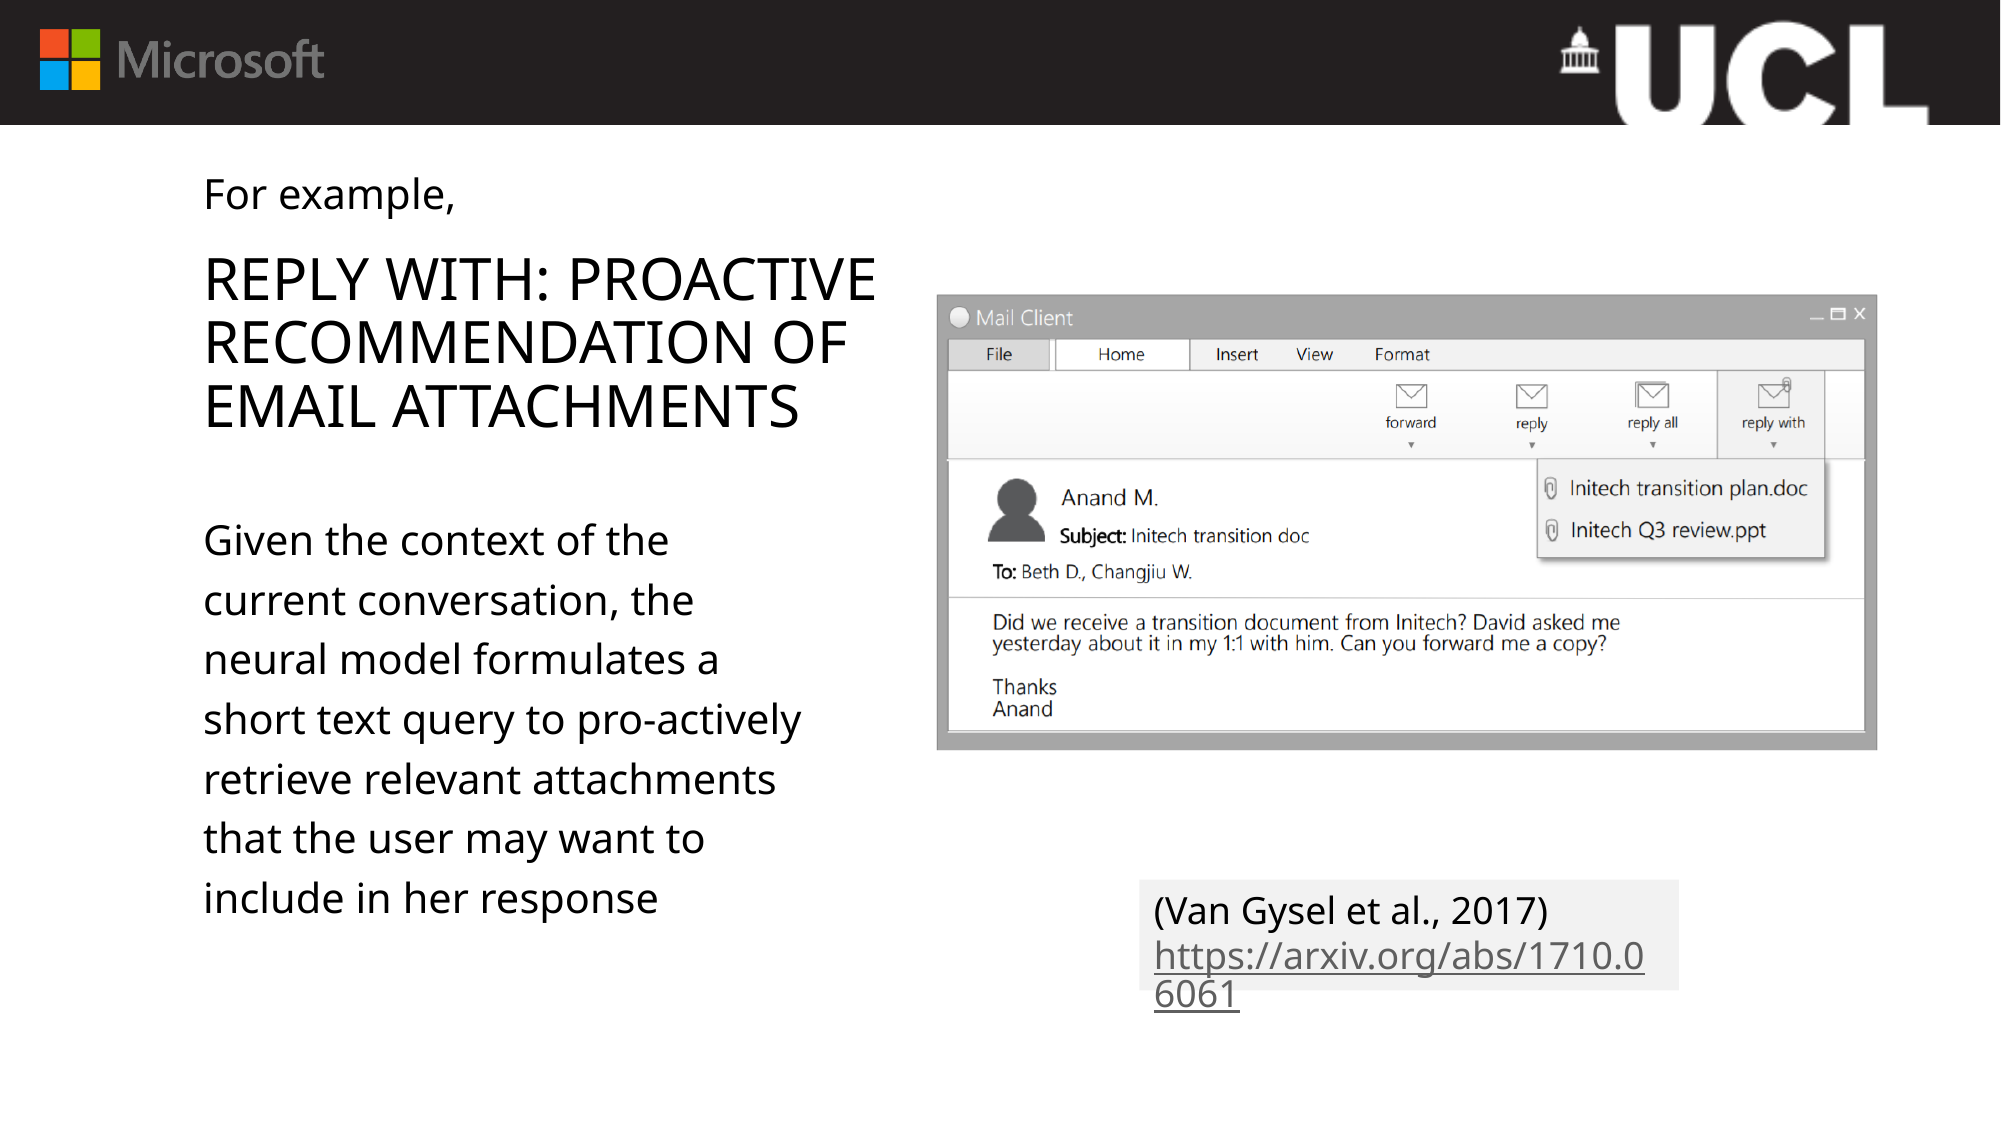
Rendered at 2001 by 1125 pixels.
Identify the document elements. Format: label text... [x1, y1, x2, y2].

text_box For example, [188, 149, 821, 255]
text_box (Van Gysel et al., 2017) https://arxiv.org/abs/1710.06061 [1139, 879, 1679, 991]
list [925, 282, 1893, 765]
title Reply with: Proactive Recommendation of Email Attachments [188, 235, 896, 448]
list Given the context of the current conversation, the neural model formulates a short text query to pro-actively retrieve relevant attachments that the user may want to include in her response [188, 496, 821, 950]
picture [0, 0, 363, 126]
